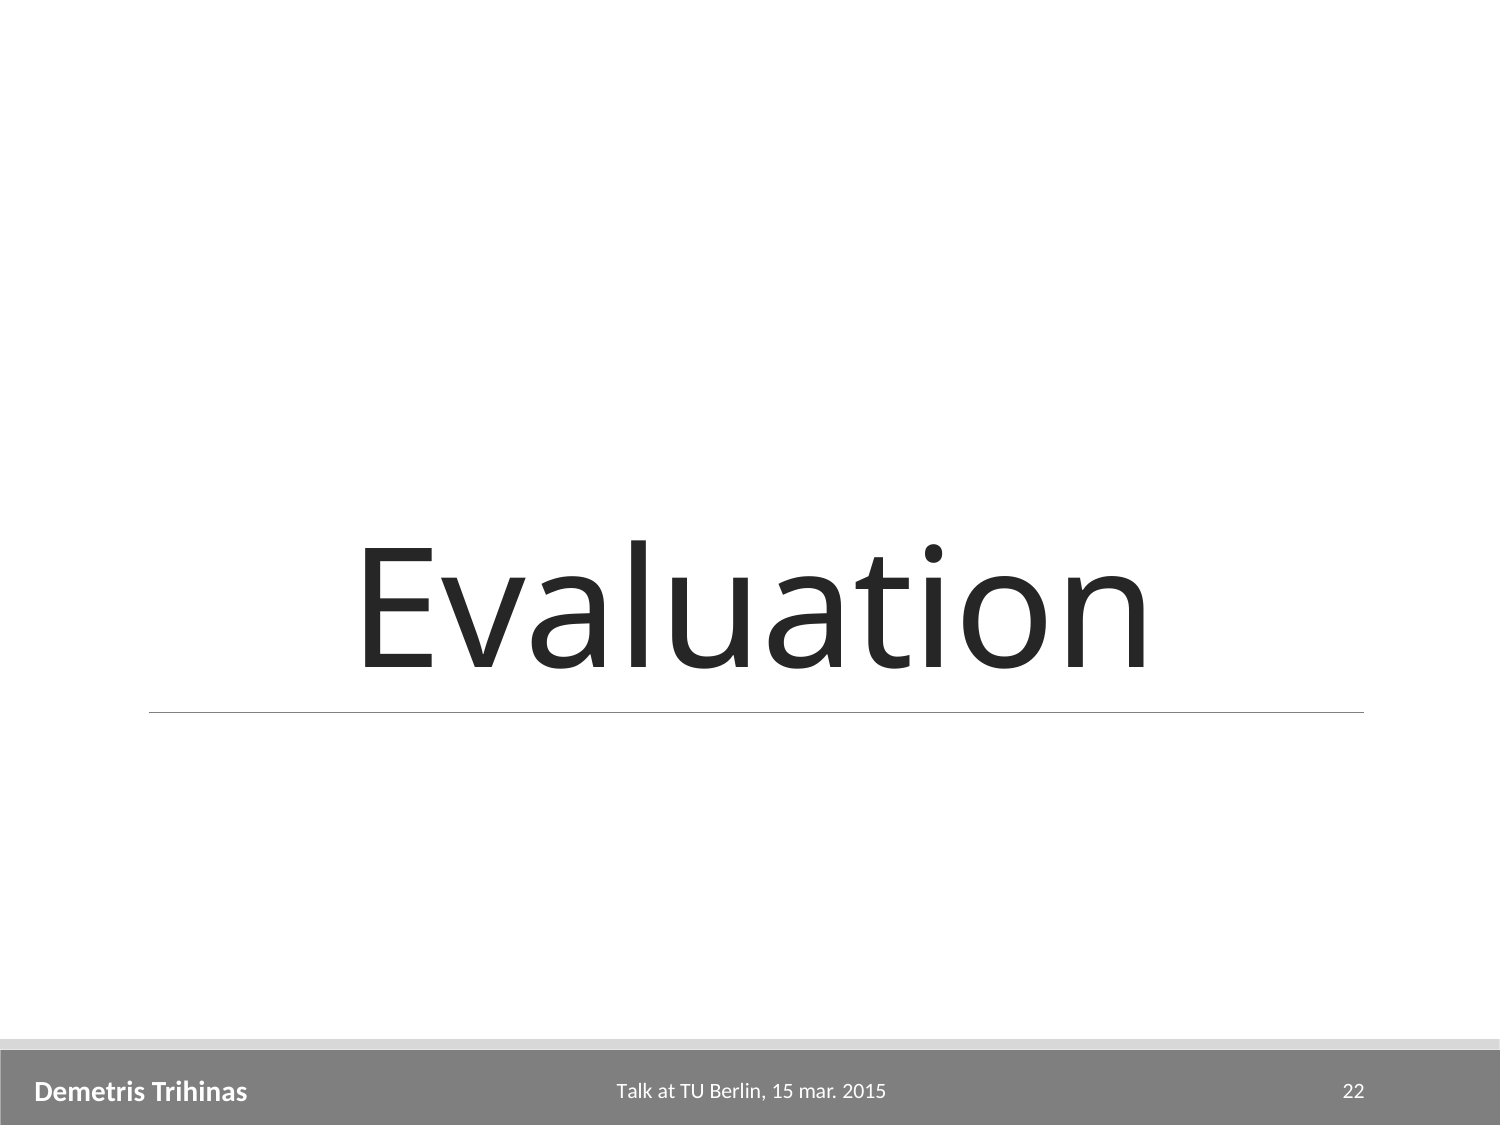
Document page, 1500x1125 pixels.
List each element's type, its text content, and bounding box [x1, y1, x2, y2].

slide_number Demetris Trihinas [19, 1059, 324, 1120]
title Evaluation [135, 124, 1373, 710]
slide_number 22 [1218, 1059, 1380, 1120]
footer Talk at TU Berlin, 15 mar. 2015 [331, 1059, 1172, 1120]
